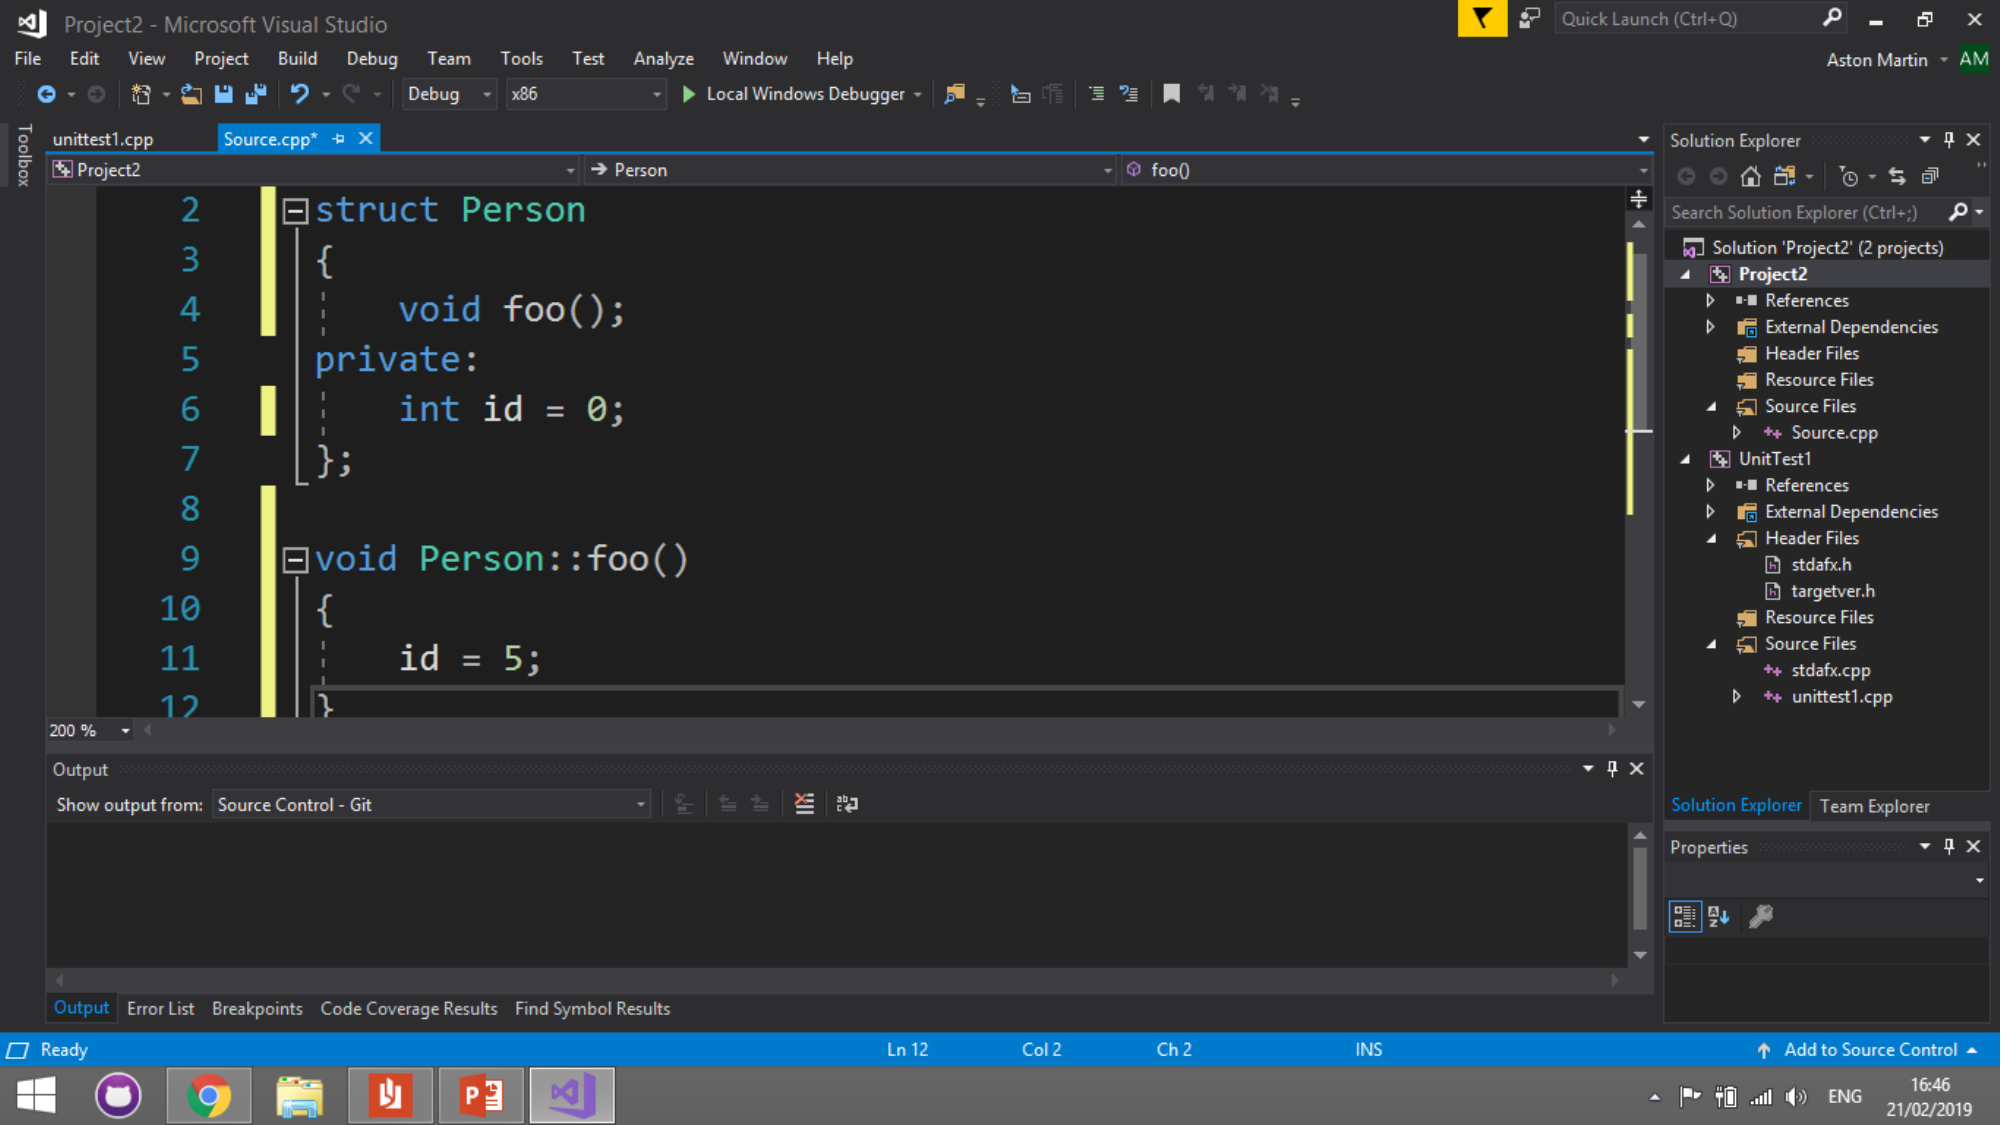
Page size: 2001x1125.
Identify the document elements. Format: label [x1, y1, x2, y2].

list [0, 0, 2000, 1125]
